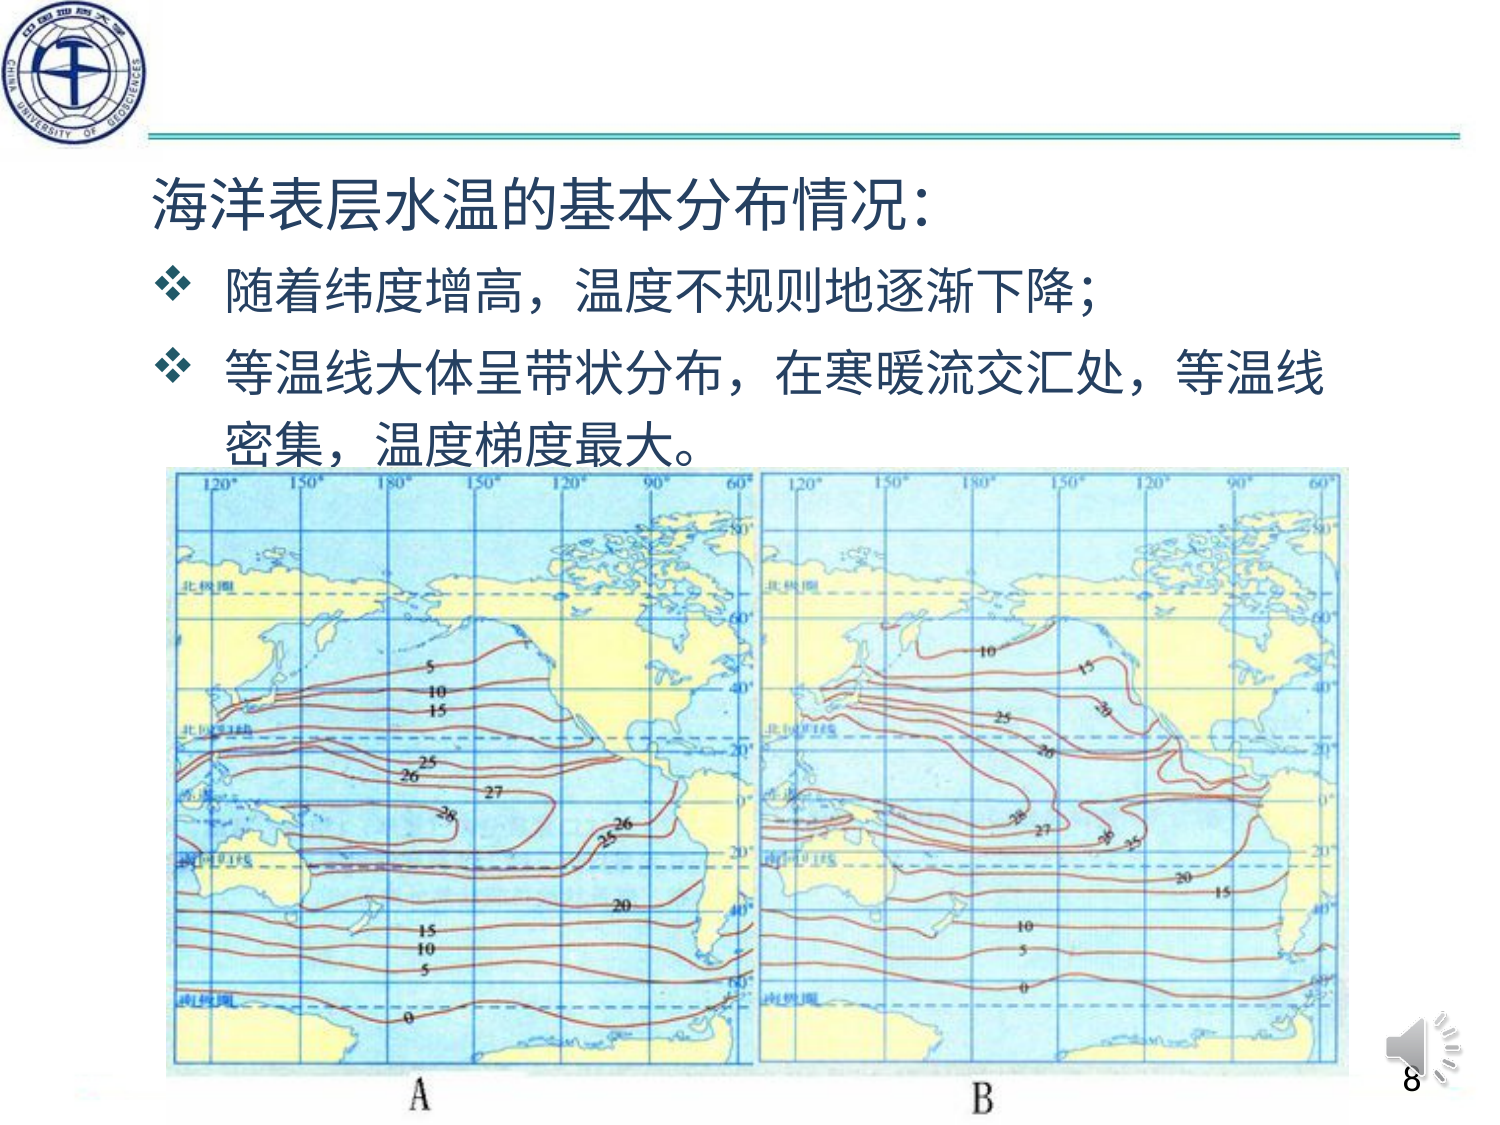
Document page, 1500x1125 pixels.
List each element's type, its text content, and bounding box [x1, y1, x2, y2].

text_box 8 [1387, 1046, 1500, 1125]
list 海洋表层水温的基本分布情况： 随着纬度增高，温度不规则地逐渐下降； 等温线大体呈带状分布，在寒暖流交汇处，等温线密集，温度梯度最大。 [135, 125, 1380, 826]
picture [0, 0, 1500, 1125]
